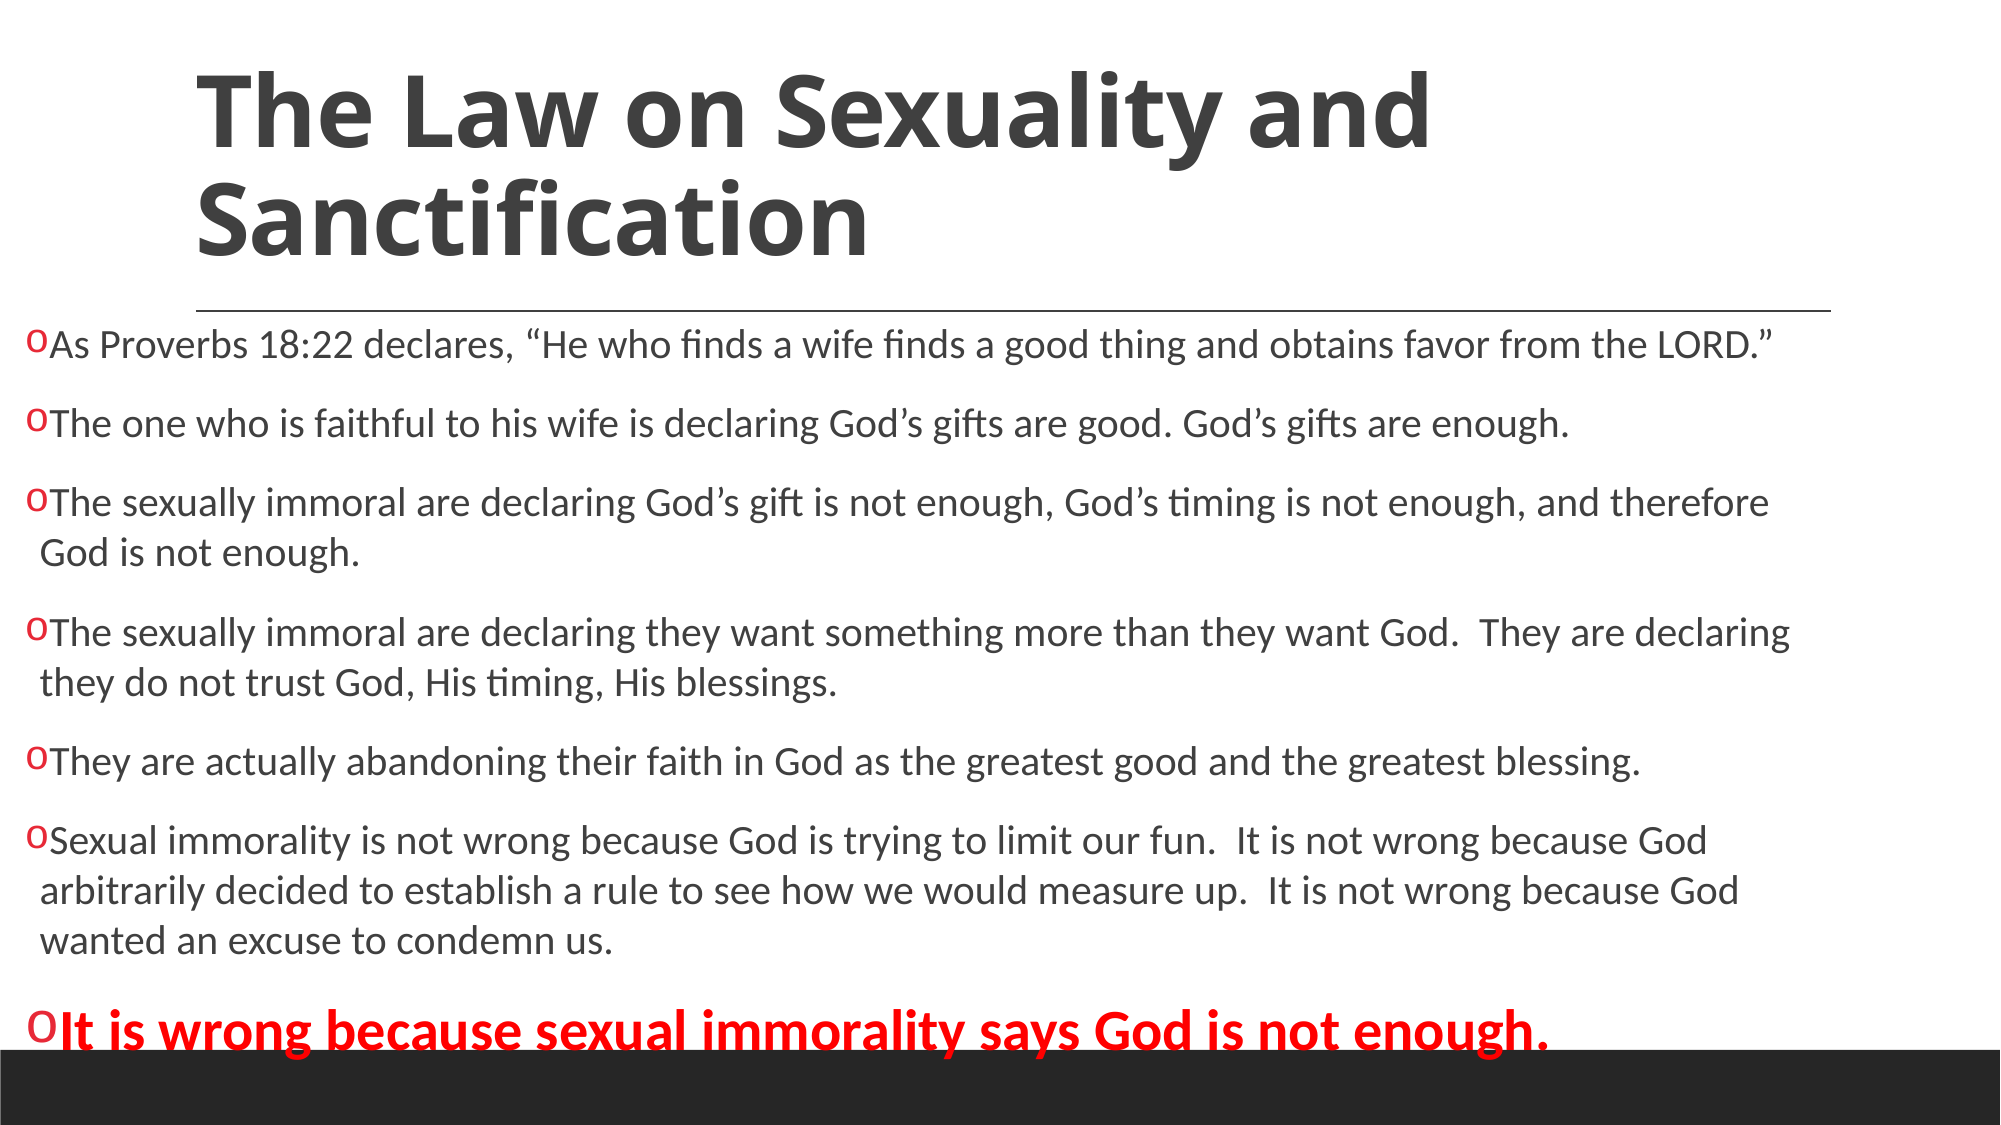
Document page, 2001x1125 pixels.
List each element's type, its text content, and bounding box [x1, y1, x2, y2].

list As Proverbs 18:22 declares, “He who finds a wife finds a good thing and obtains favor from the LORD.” The one who is faithful to his wife is declaring God’s gifts are good. God’s gifts are enough. The sexually immoral are declaring God’s gift is not enough, God’s timing is not enough, and therefore God is not enough. The sexually immoral are declaring they want something more than they want God. They are declaring they do not trust God, His timing, His blessings. They are actually abandoning their faith in God as the greatest good and the greatest blessing. Sexual immorality is not wrong because God is trying to limit our fun. It is not wrong because God arbitrarily decided to establish a rule to see how we would measure up. It is not wrong because God wanted an excuse to condemn us. It is wrong because sexual immorality says God is not enough. [24, 309, 1830, 1072]
title The Law on Sexuality and Sanctification [180, 47, 1830, 285]
